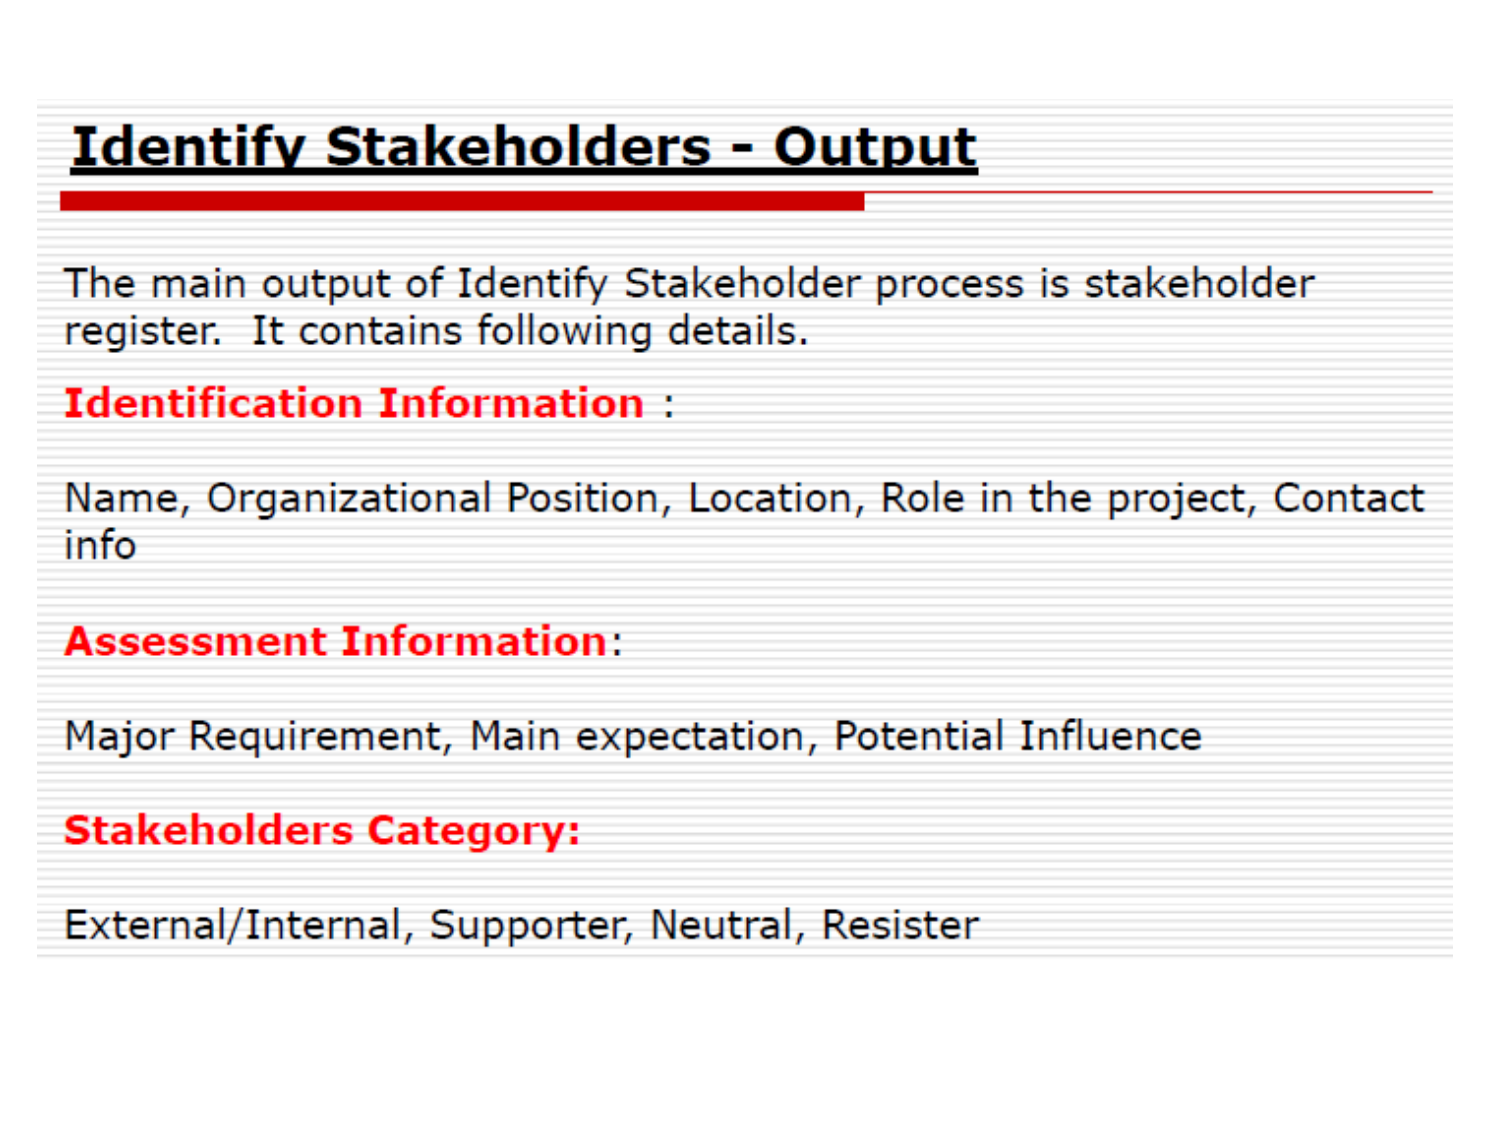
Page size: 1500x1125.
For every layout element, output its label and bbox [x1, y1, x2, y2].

picture [37, 99, 1453, 963]
